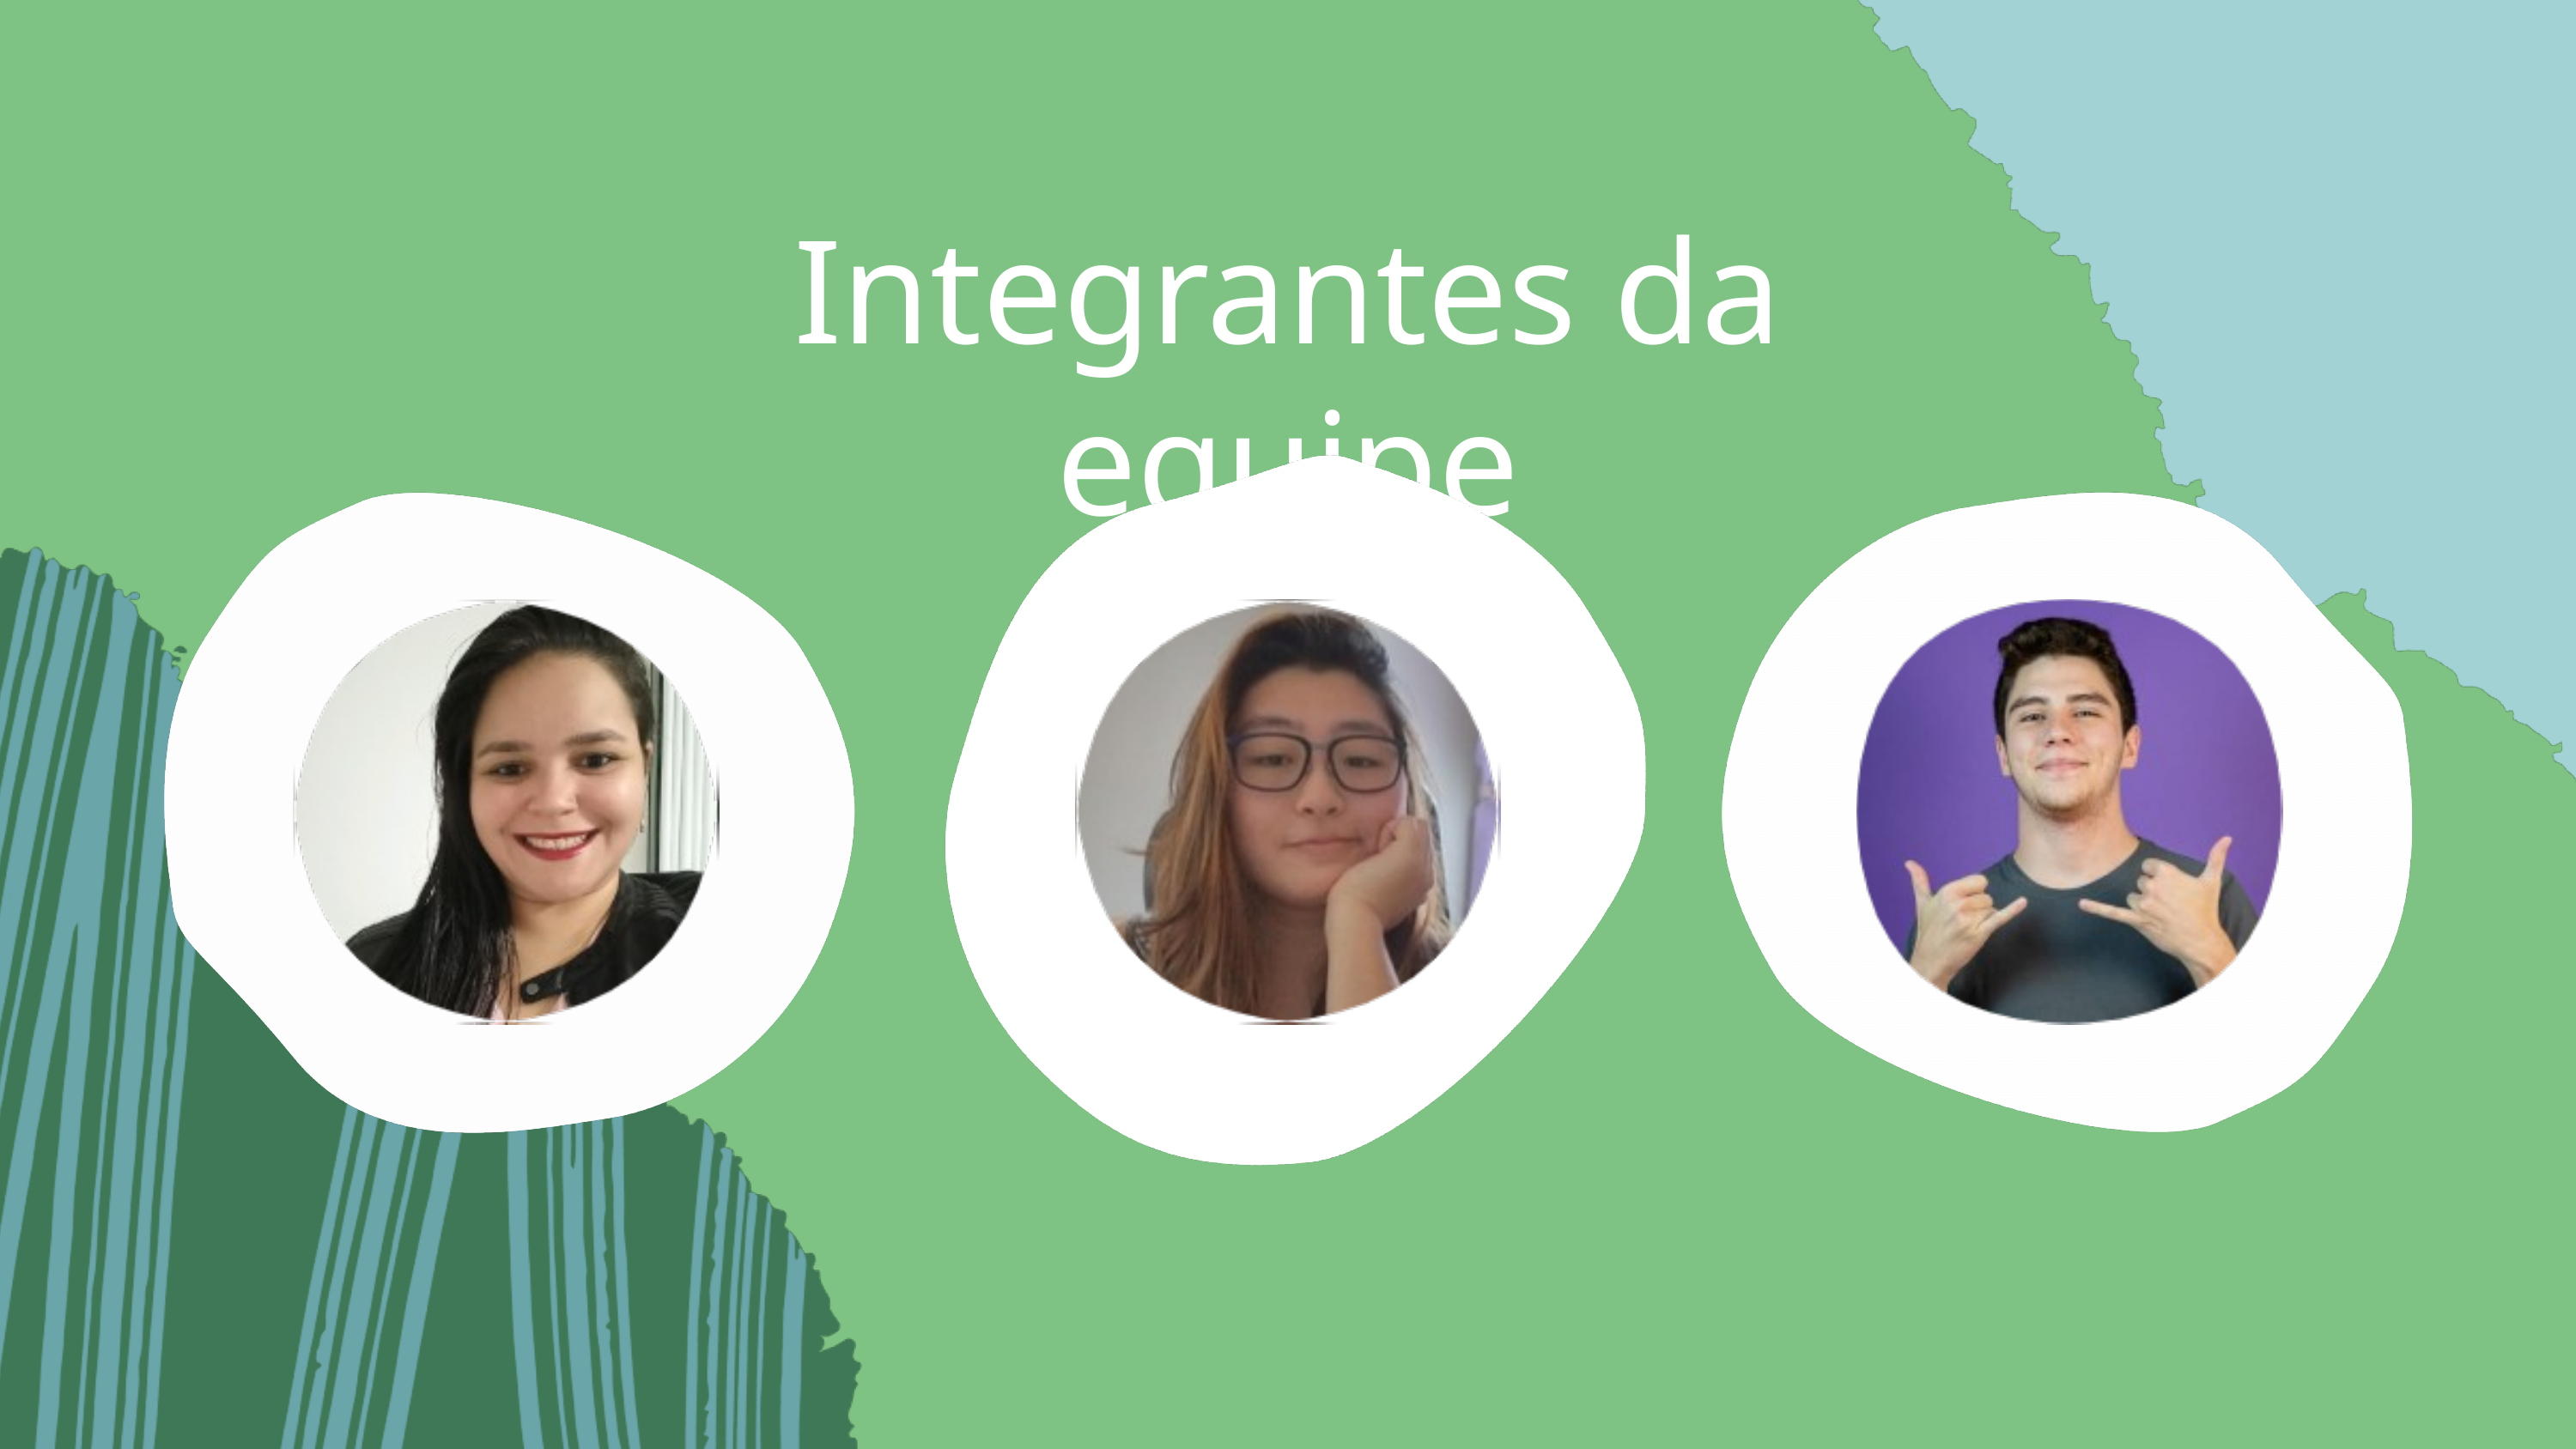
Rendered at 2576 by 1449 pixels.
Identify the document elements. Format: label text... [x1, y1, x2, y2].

text_box Integrantes da equipe [560, 200, 2016, 544]
picture [0, 0, 2576, 1449]
